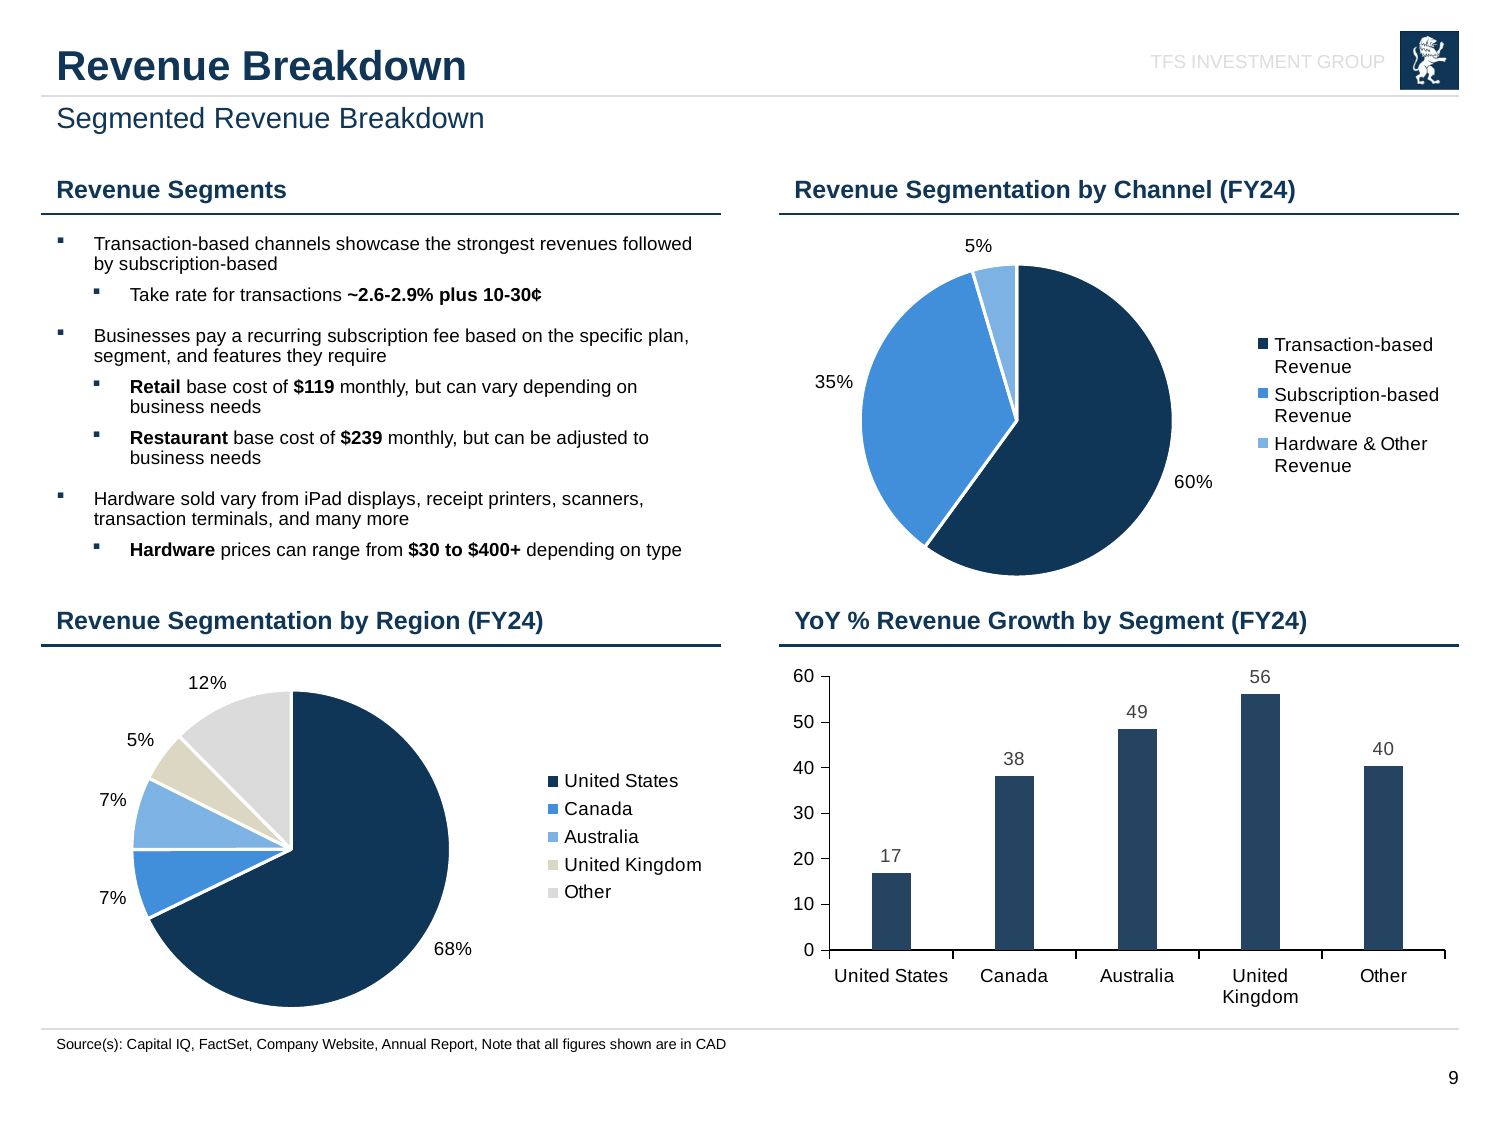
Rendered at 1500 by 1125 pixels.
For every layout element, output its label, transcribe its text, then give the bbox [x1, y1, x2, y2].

list Segmented Revenue Breakdown [41, 95, 1459, 166]
chart [41, 658, 721, 1016]
list Revenue Segmentation by Channel (FY24) [779, 166, 1459, 215]
list YoY % Revenue Growth by Segment (FY24) [779, 598, 1459, 646]
picture [1400, 31, 1459, 90]
title Revenue Breakdown [41, 30, 1134, 96]
list Source(s): Capital IQ, FactSet, Company Website, Annual Report, Note that all figures shown are in CAD [41, 1034, 1412, 1094]
list Revenue Segmentation by Region (FY24) [41, 598, 721, 646]
list Revenue Segments [41, 166, 721, 215]
list Transaction-based channels showcase the strongest revenues followed by subscription-based Take rate for transactions ~2.6-2.9% plus 10-30¢ Businesses pay a recurring subscription fee based on the specific plan, segment, and features they require Retail base cost of $119 monthly, but can vary depending on business needs Restaurant base cost of $239 monthly, but can be adjusted to business needs Hardware sold vary from iPad displays, receipt printers, scanners, transaction terminals, and many more Hardware prices can range from $30 to $400+ depending on type [41, 227, 721, 585]
chart [779, 226, 1459, 585]
chart [779, 658, 1459, 1016]
